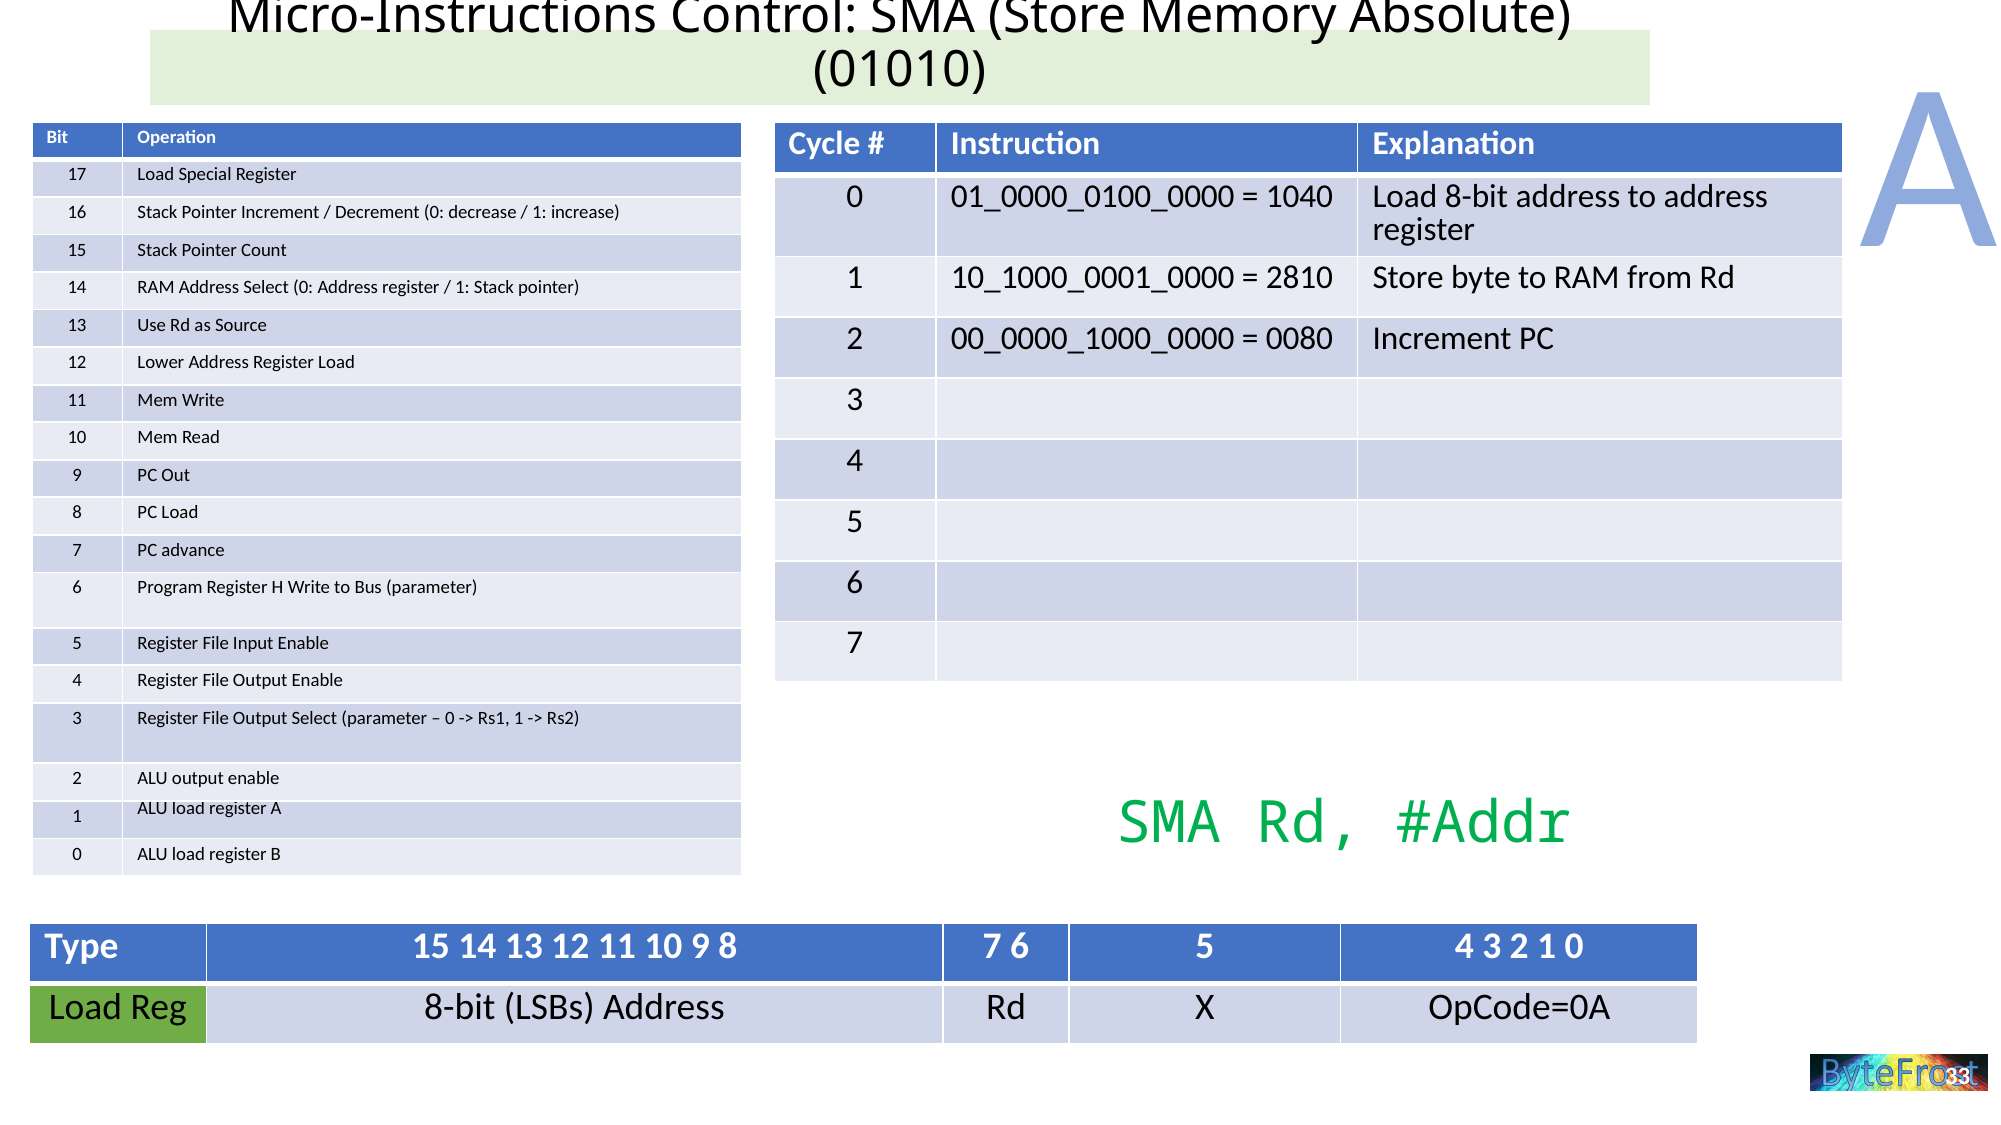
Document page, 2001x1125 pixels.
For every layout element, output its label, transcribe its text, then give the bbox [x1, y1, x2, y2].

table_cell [33, 764, 122, 800]
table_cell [1358, 622, 1842, 681]
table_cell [123, 536, 741, 572]
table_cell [33, 235, 122, 271]
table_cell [33, 498, 122, 534]
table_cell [123, 461, 741, 496]
picture [1810, 1054, 1988, 1091]
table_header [30, 924, 206, 981]
table_cell [1358, 440, 1842, 499]
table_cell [33, 666, 122, 702]
table_header Cycle # [775, 123, 935, 172]
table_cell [123, 386, 741, 421]
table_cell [33, 839, 122, 875]
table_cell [33, 423, 122, 459]
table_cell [1070, 986, 1340, 1043]
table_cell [775, 622, 935, 681]
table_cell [33, 461, 122, 496]
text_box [1844, 0, 2000, 303]
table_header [1341, 924, 1697, 981]
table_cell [123, 198, 741, 234]
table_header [33, 123, 122, 157]
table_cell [944, 986, 1068, 1043]
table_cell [33, 536, 122, 572]
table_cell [33, 310, 122, 346]
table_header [207, 924, 942, 981]
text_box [1535, 1044, 1986, 1105]
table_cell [33, 573, 122, 627]
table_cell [1341, 986, 1697, 1043]
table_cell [33, 348, 122, 384]
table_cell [123, 802, 741, 838]
table_cell 6 [775, 562, 935, 621]
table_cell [33, 386, 122, 421]
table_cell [1358, 562, 1842, 621]
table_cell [123, 273, 741, 309]
table_cell 4 [775, 440, 935, 499]
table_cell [207, 986, 942, 1043]
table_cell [30, 986, 206, 1043]
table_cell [33, 273, 122, 309]
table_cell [123, 764, 741, 800]
table_header Explanation [1358, 123, 1842, 172]
table_cell [937, 501, 1357, 560]
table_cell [33, 704, 122, 762]
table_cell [33, 198, 122, 234]
table_header Instruction [937, 123, 1357, 172]
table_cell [123, 348, 741, 384]
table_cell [123, 704, 741, 762]
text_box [1066, 776, 1587, 862]
table_cell [937, 379, 1357, 438]
table_cell 00_0000_1000_0000 = 0080 [937, 318, 1357, 377]
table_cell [123, 423, 741, 459]
table_cell 10_1000_0001_0000 = 2810 [937, 257, 1357, 316]
title Micro-Instructions Control: SMA (Store Memory Absolute) (01010) [150, 29, 1650, 105]
table_cell 01_0000_0100_0000 = 1040 [937, 178, 1357, 256]
table_cell [937, 562, 1357, 621]
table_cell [33, 802, 122, 838]
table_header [1070, 924, 1340, 981]
table_cell Increment PC [1358, 318, 1842, 377]
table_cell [123, 235, 741, 271]
table_cell 1 [775, 257, 935, 316]
table_cell 2 [775, 318, 935, 377]
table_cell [123, 162, 741, 196]
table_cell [123, 498, 741, 534]
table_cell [123, 310, 741, 346]
table_cell [937, 440, 1357, 499]
table_cell [1358, 379, 1842, 438]
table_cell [123, 666, 741, 702]
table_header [944, 924, 1068, 981]
table_cell 5 [775, 501, 935, 560]
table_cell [937, 622, 1357, 681]
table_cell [123, 629, 741, 664]
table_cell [123, 573, 741, 627]
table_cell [33, 162, 122, 196]
table_cell 0 [775, 178, 935, 256]
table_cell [33, 629, 122, 664]
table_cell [123, 839, 741, 875]
table_cell 3 [775, 379, 935, 438]
table_cell [1358, 501, 1842, 560]
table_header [123, 123, 741, 157]
table_cell Load 8-bit address to address register [1358, 178, 1842, 256]
table_cell Store byte to RAM from Rd [1358, 257, 1842, 316]
